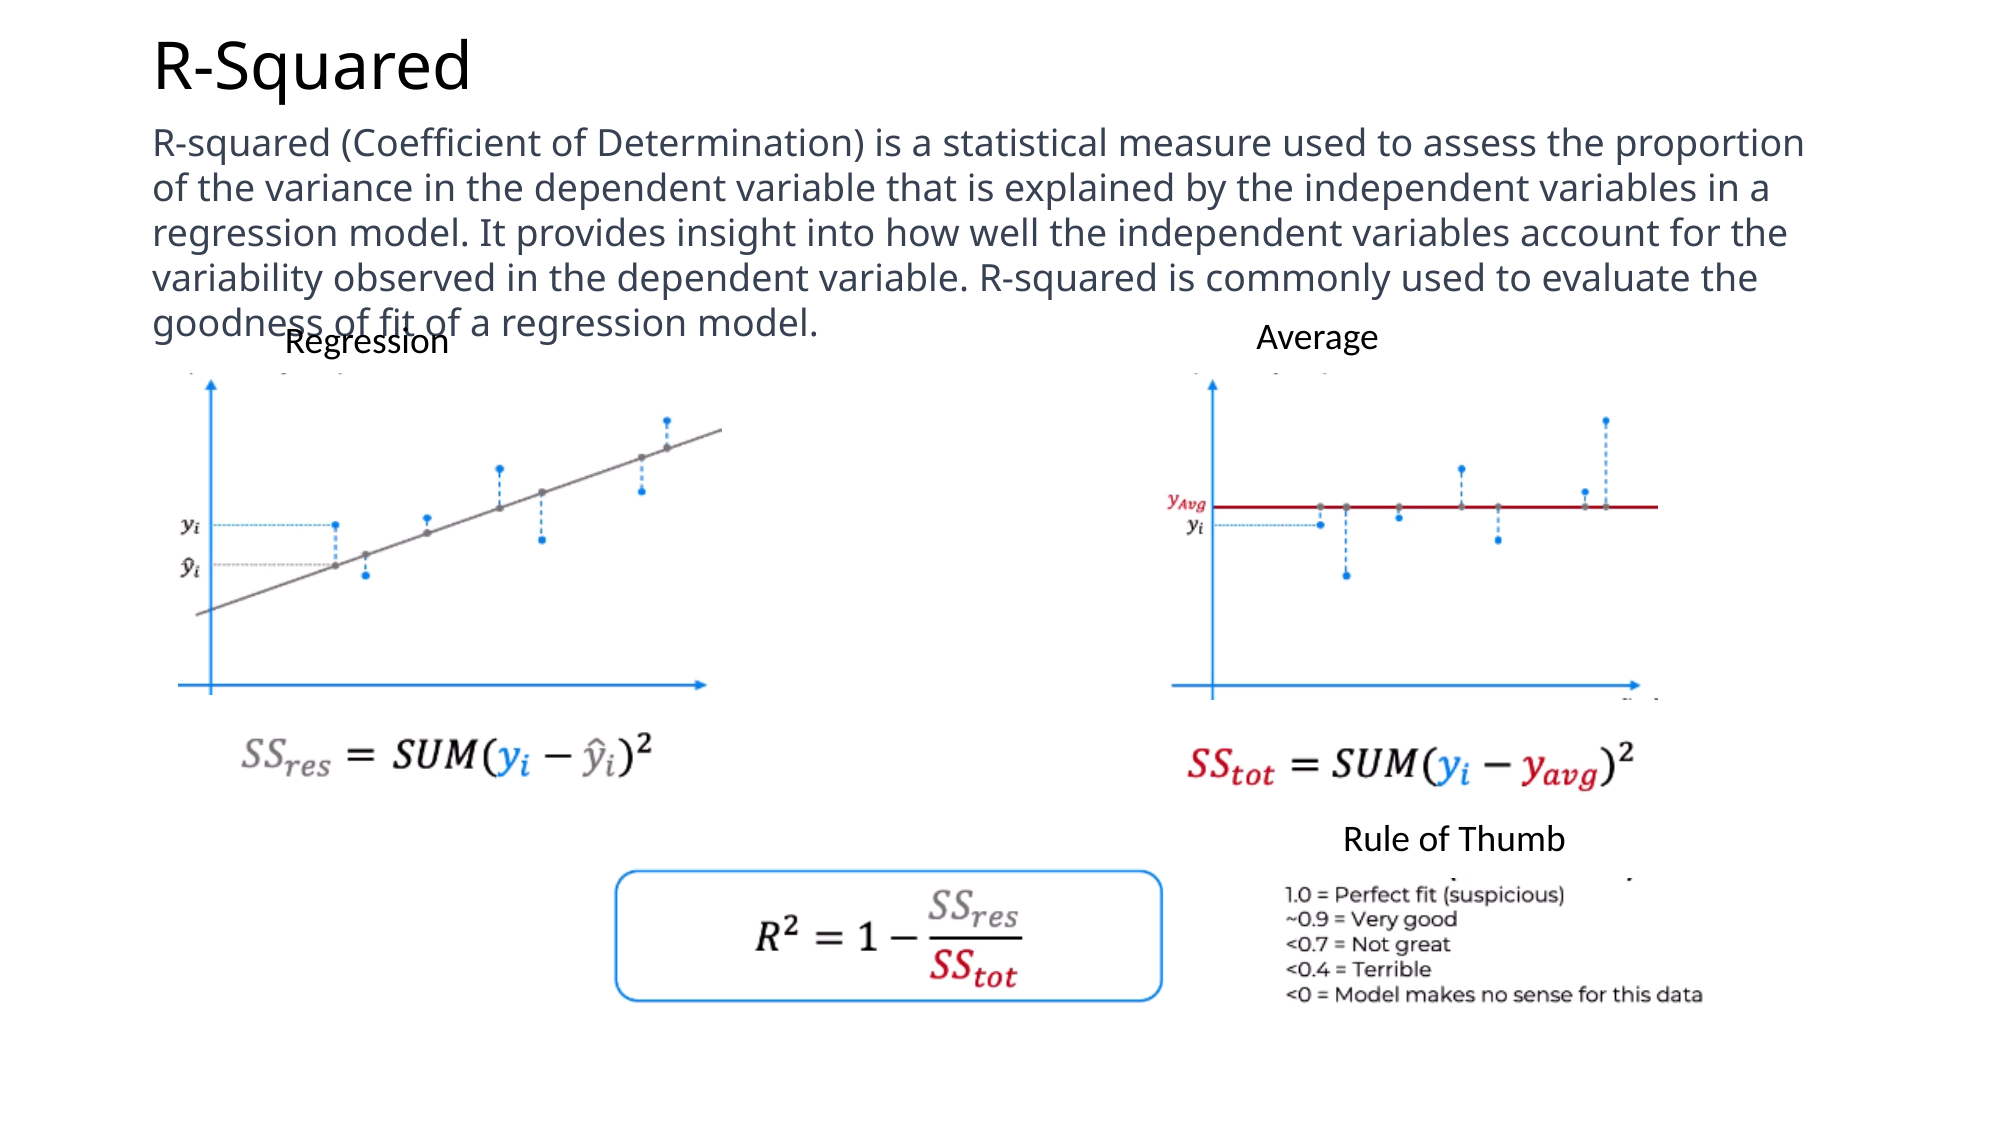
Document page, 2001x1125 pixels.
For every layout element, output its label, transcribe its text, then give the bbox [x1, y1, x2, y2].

picture [178, 373, 722, 695]
text_box Regression [269, 308, 559, 369]
picture [1274, 878, 1712, 1025]
text_box Average [1241, 304, 1629, 365]
picture [218, 717, 683, 802]
picture [1159, 373, 1658, 700]
text_box Rule of Thumb [1328, 806, 1658, 867]
picture [1170, 722, 1646, 807]
picture [605, 858, 1171, 1014]
text_box R-squared (Coefficient of Determination) is a statistical measure used to assess the proportion of the variance in the dependent variable that is explained by the independent variables in a regression model. It provides insight into how well the independent variables account for the variability observed in the dependent variable. R-squared is commonly used to evaluate the goodness of fit of a regression model. [137, 111, 1863, 352]
title R-Squared [137, 24, 1863, 111]
